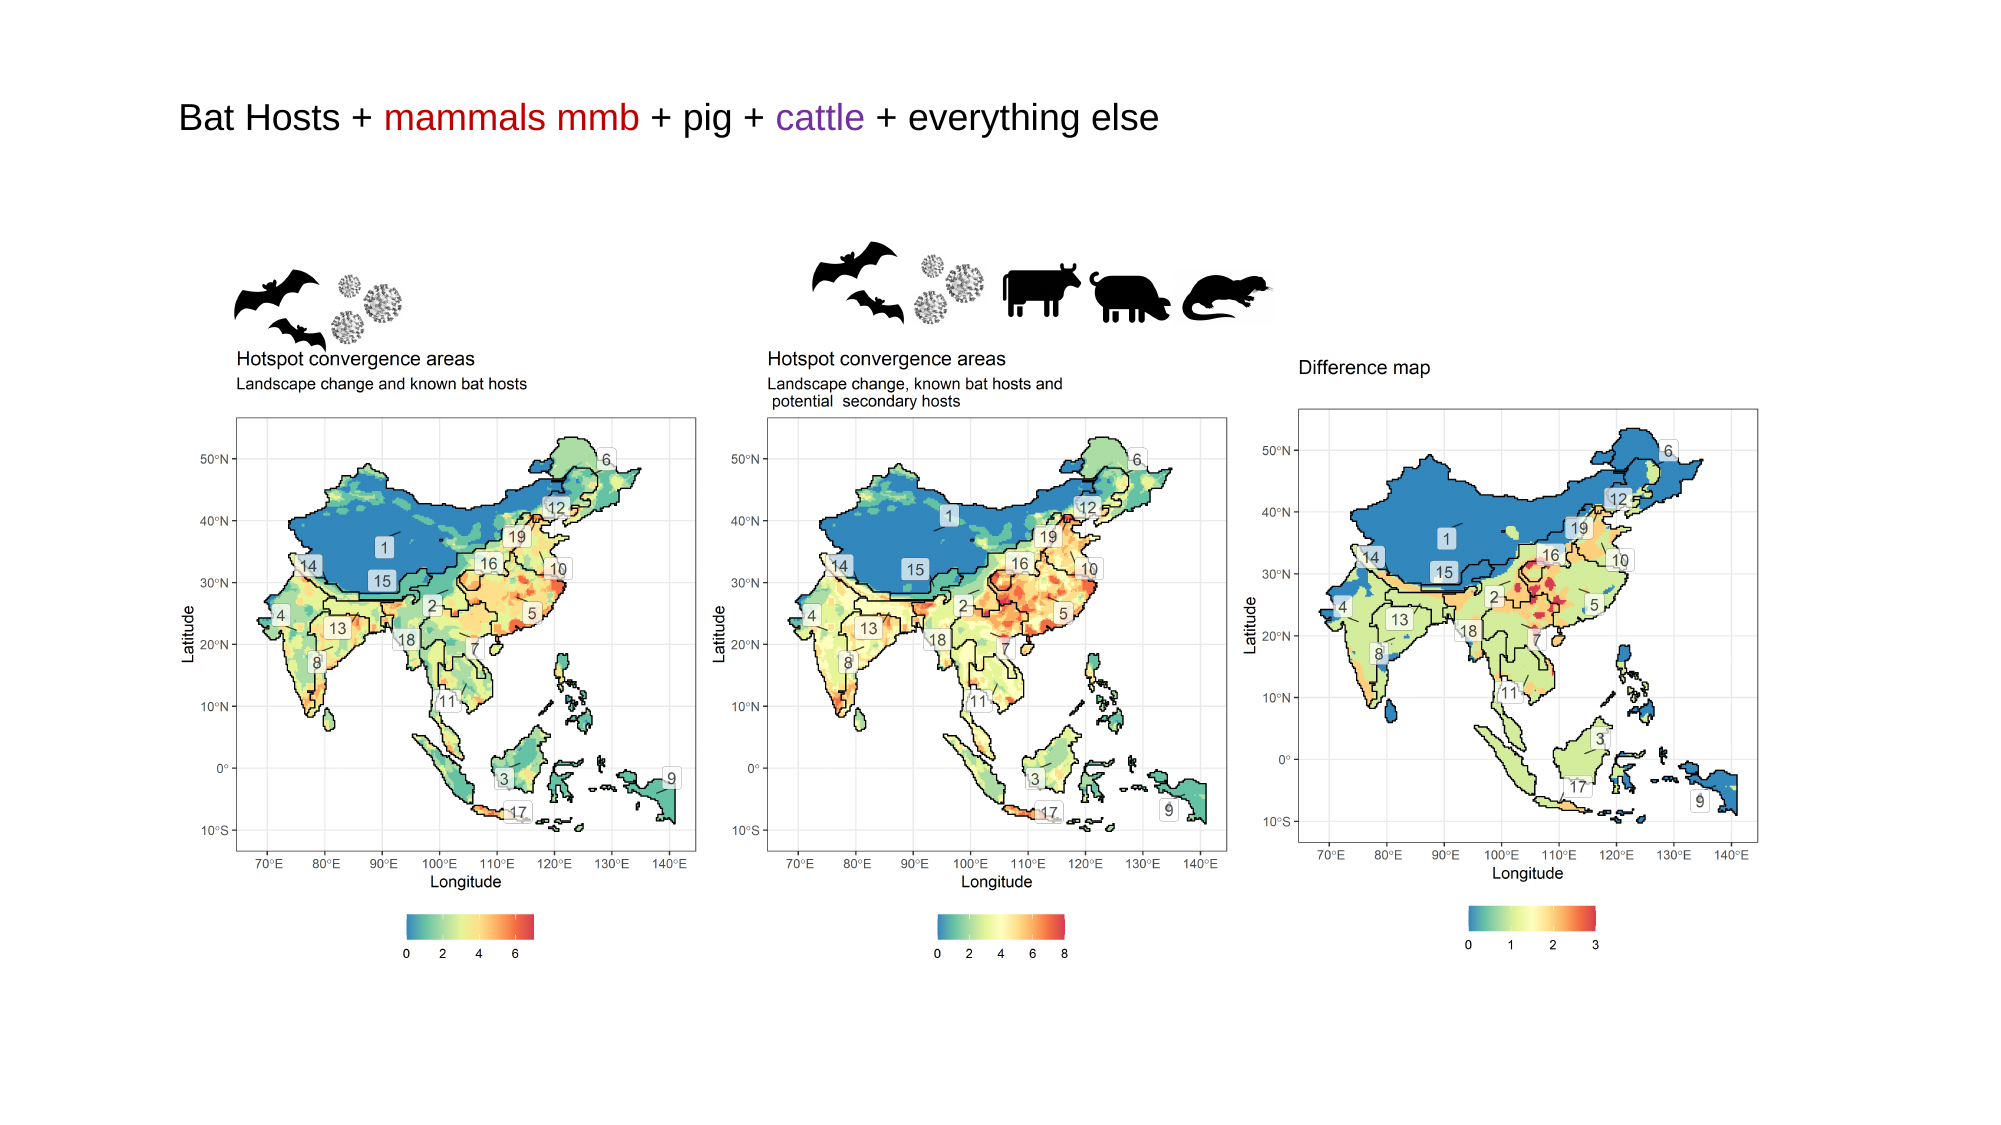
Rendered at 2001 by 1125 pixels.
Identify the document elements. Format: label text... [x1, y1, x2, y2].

text_box Bat Hosts + mammals mmb + pig + cattle + everything else [163, 85, 1777, 146]
picture [173, 247, 1766, 979]
picture [911, 254, 987, 326]
picture [808, 233, 908, 333]
